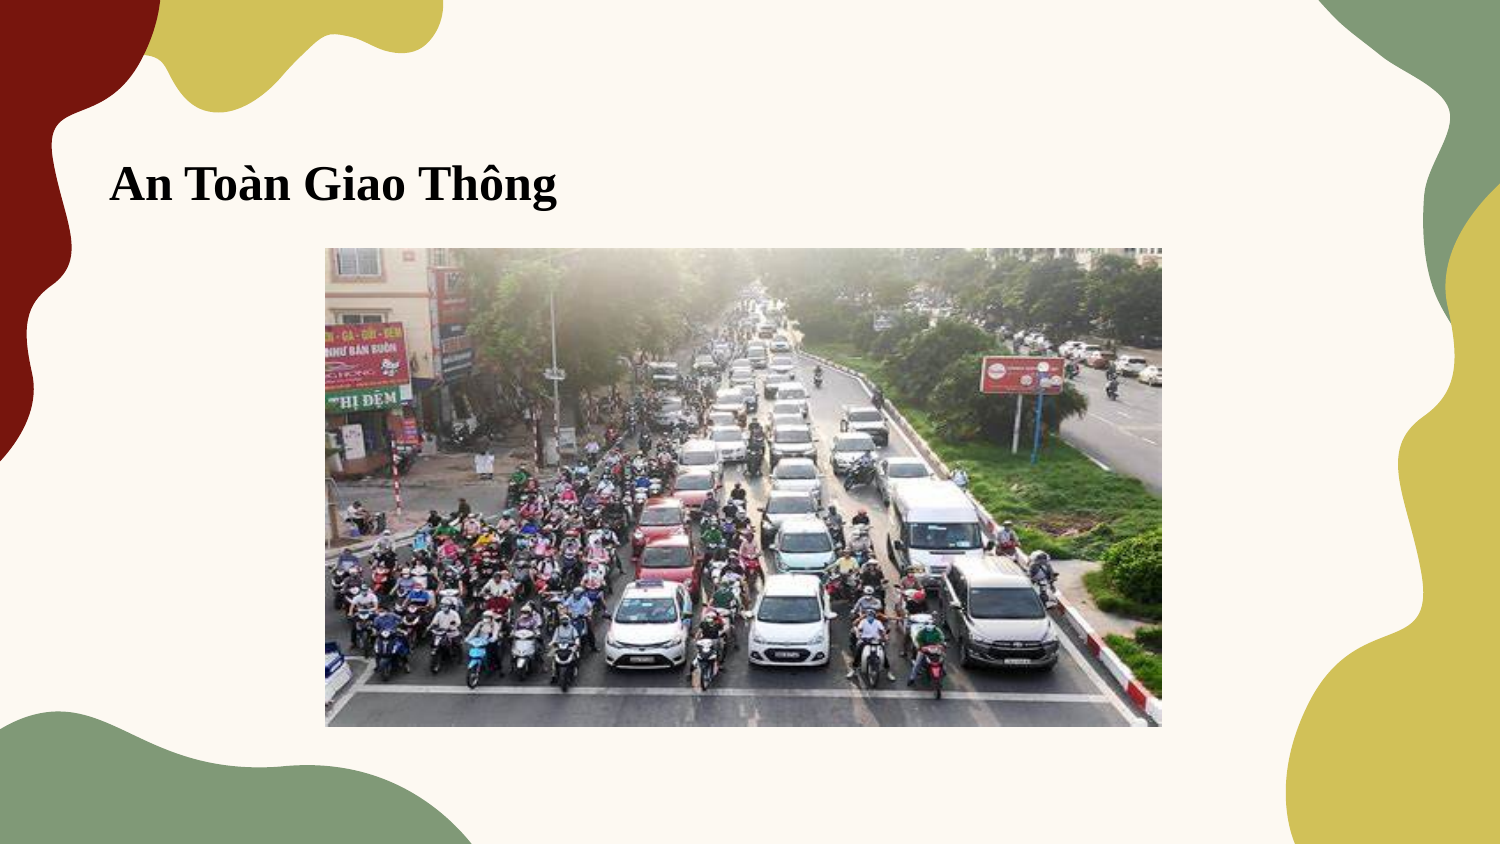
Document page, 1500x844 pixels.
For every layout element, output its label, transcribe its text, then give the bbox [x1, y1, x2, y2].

title An Toàn Giao Thông [94, 108, 1327, 286]
picture [325, 247, 1162, 727]
